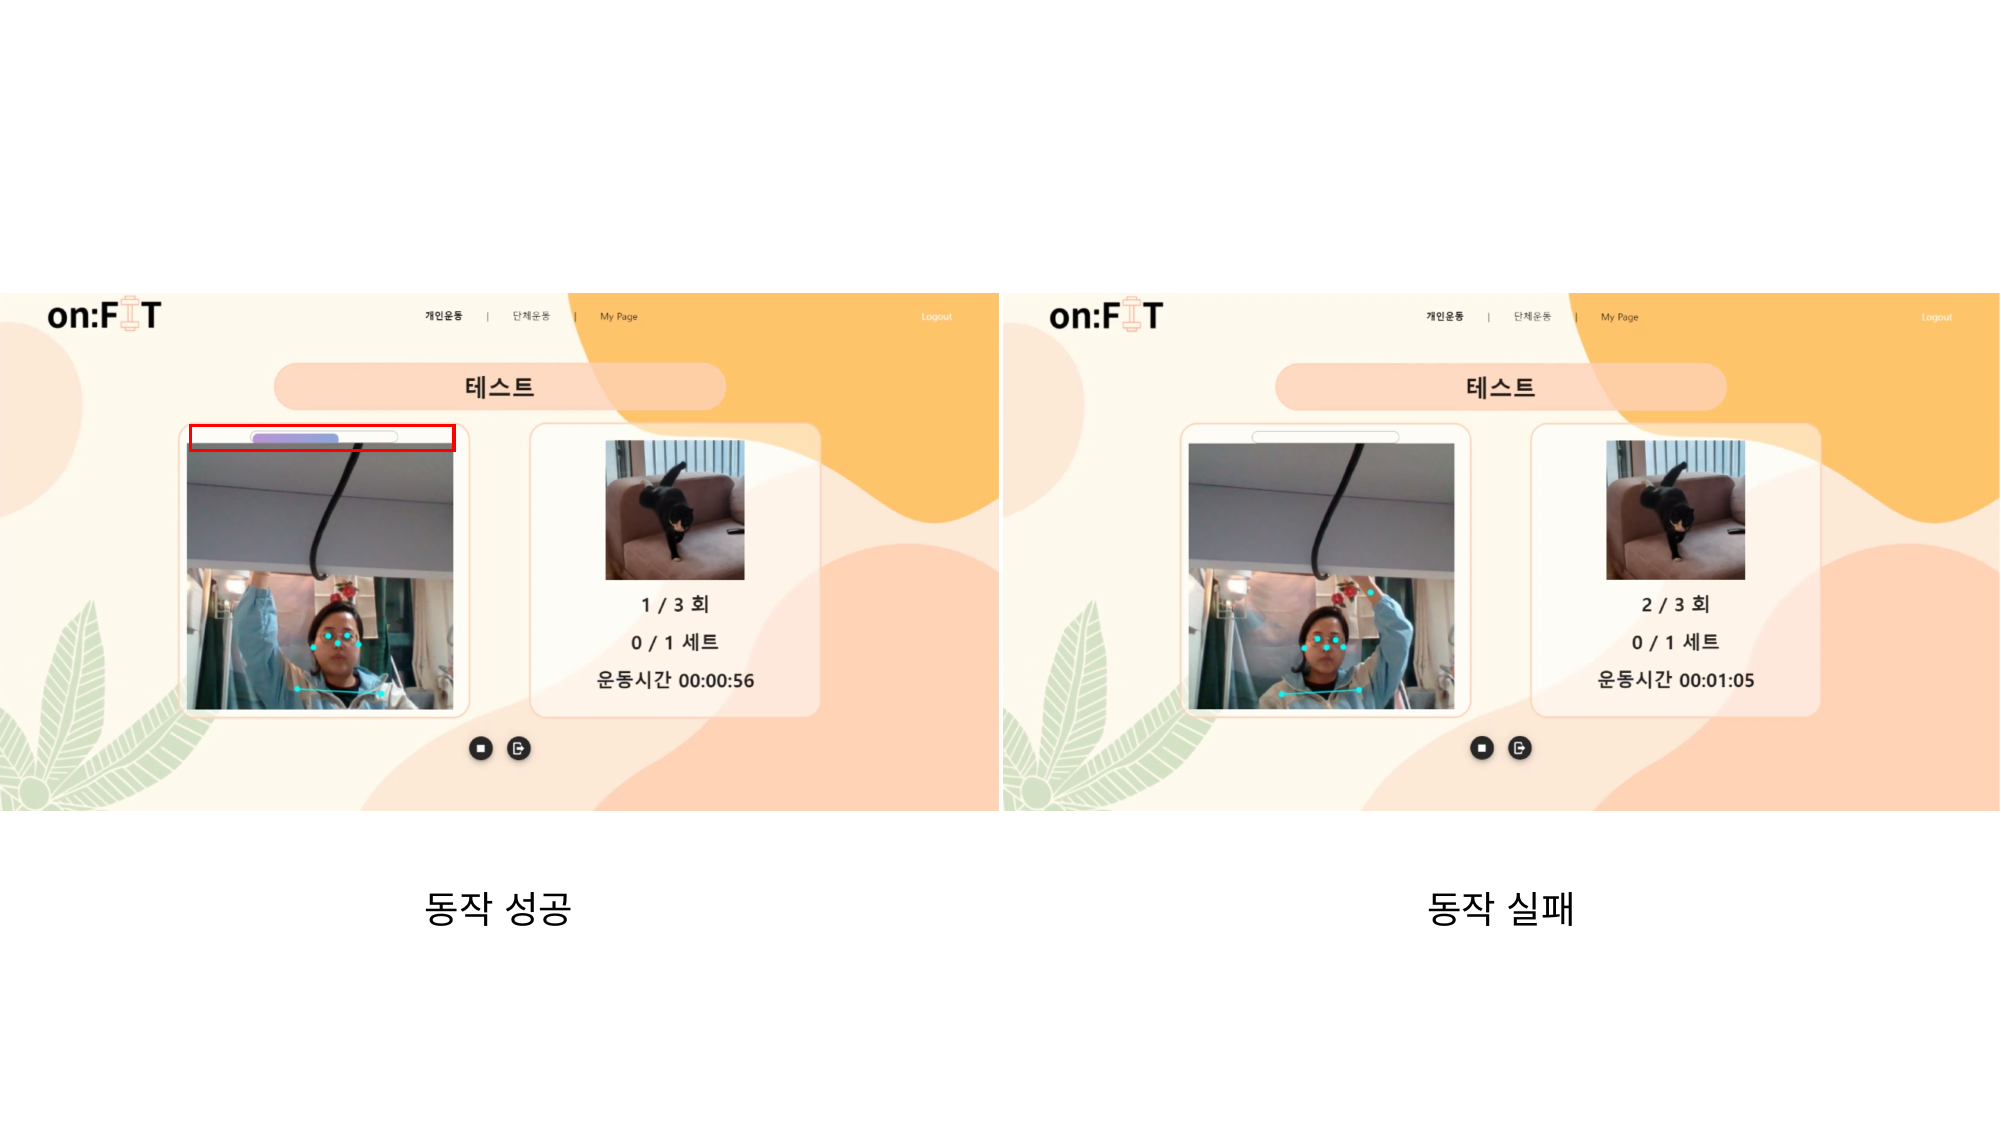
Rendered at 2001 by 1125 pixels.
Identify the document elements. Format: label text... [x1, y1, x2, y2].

picture [0, 293, 999, 811]
picture [1003, 293, 2000, 811]
text_box 동작 실패 [1412, 878, 1592, 938]
text_box 동작 성공 [410, 878, 589, 938]
